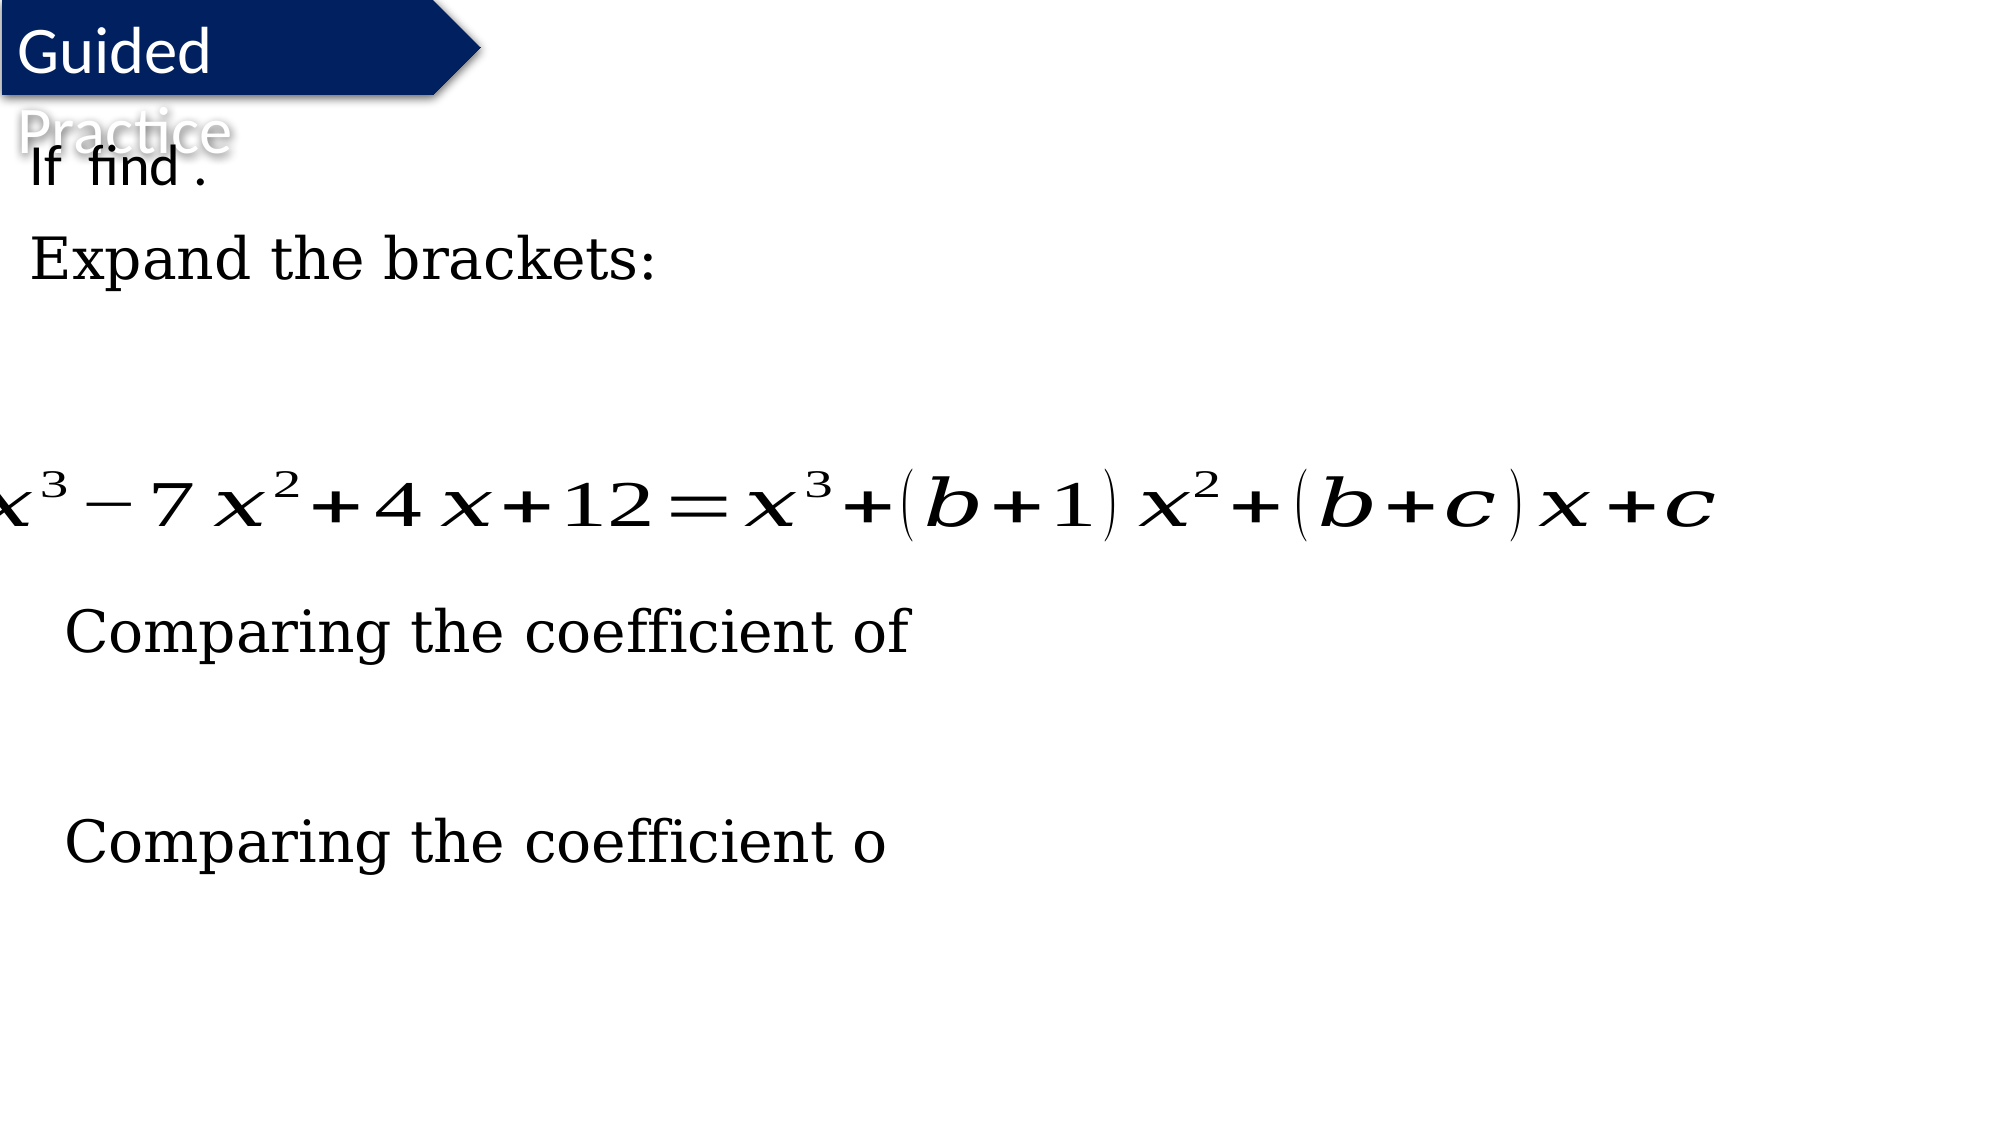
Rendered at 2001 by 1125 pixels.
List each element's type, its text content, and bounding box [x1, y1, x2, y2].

text_box Guided Practice [2, 0, 481, 95]
